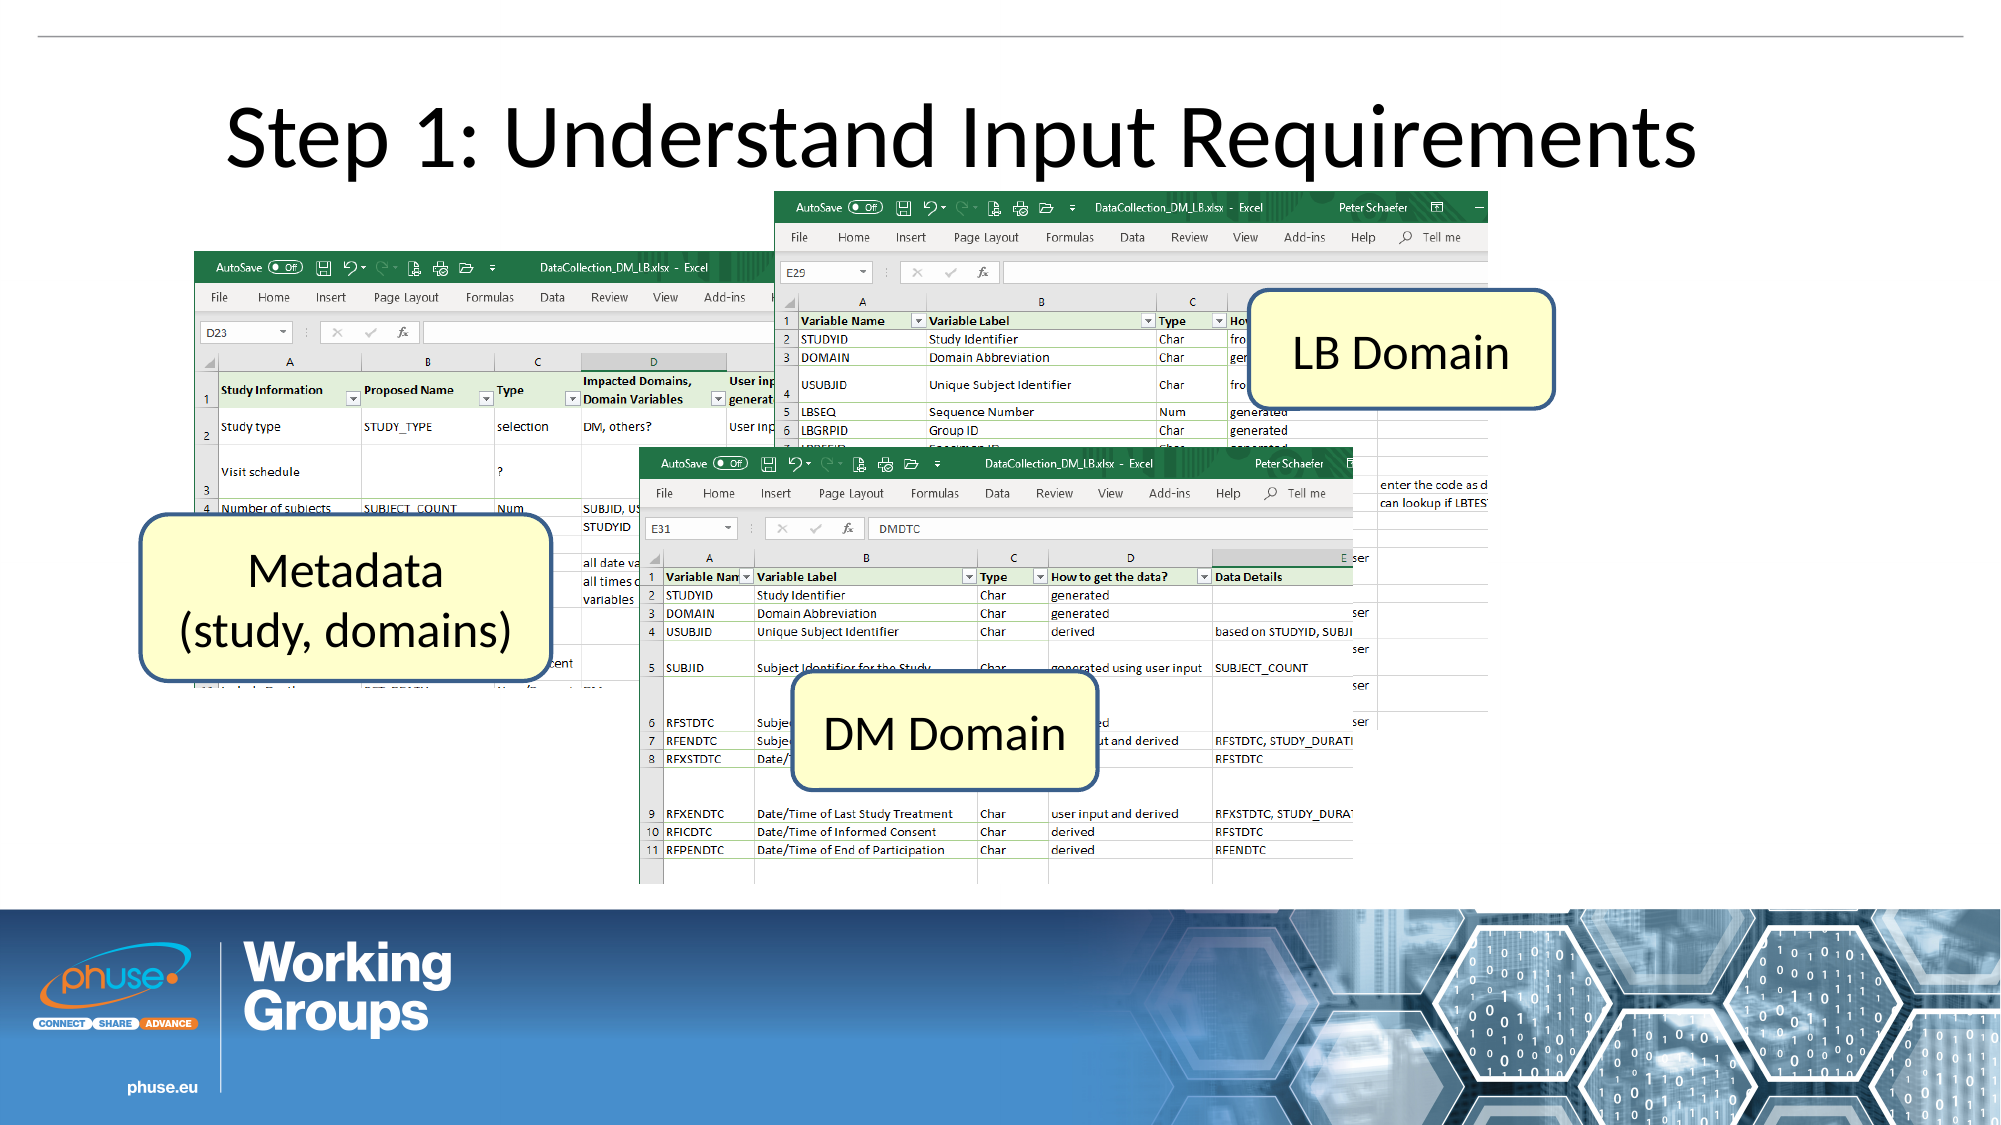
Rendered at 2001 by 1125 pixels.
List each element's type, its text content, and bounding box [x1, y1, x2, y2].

text_box Metadata (study, domains) [138, 512, 189, 684]
title Step 1: Understand Input Requirements [58, 68, 1889, 236]
text_box LB Domain [1491, 287, 1557, 411]
picture [0, 0, 2001, 1125]
